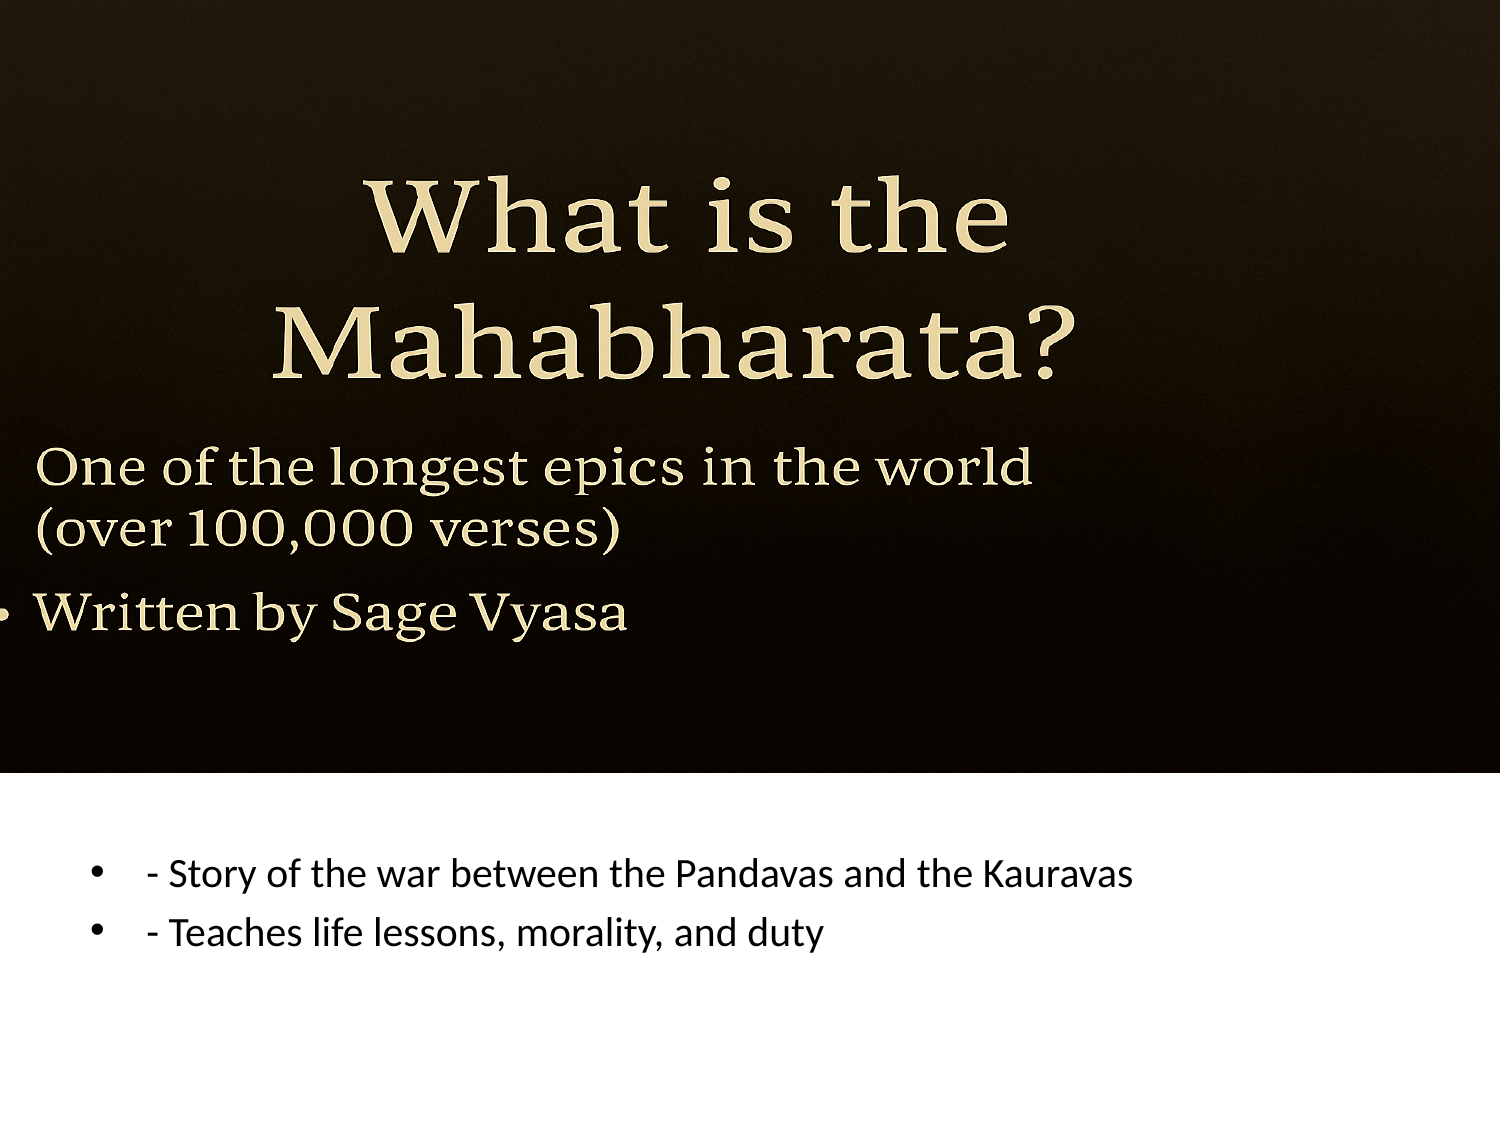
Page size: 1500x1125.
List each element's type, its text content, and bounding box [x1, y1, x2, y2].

list - Story of the war between the Pandavas and the Kauravas - Teaches life lessons, morality, and duty [75, 838, 1425, 1125]
picture [0, 0, 1500, 774]
